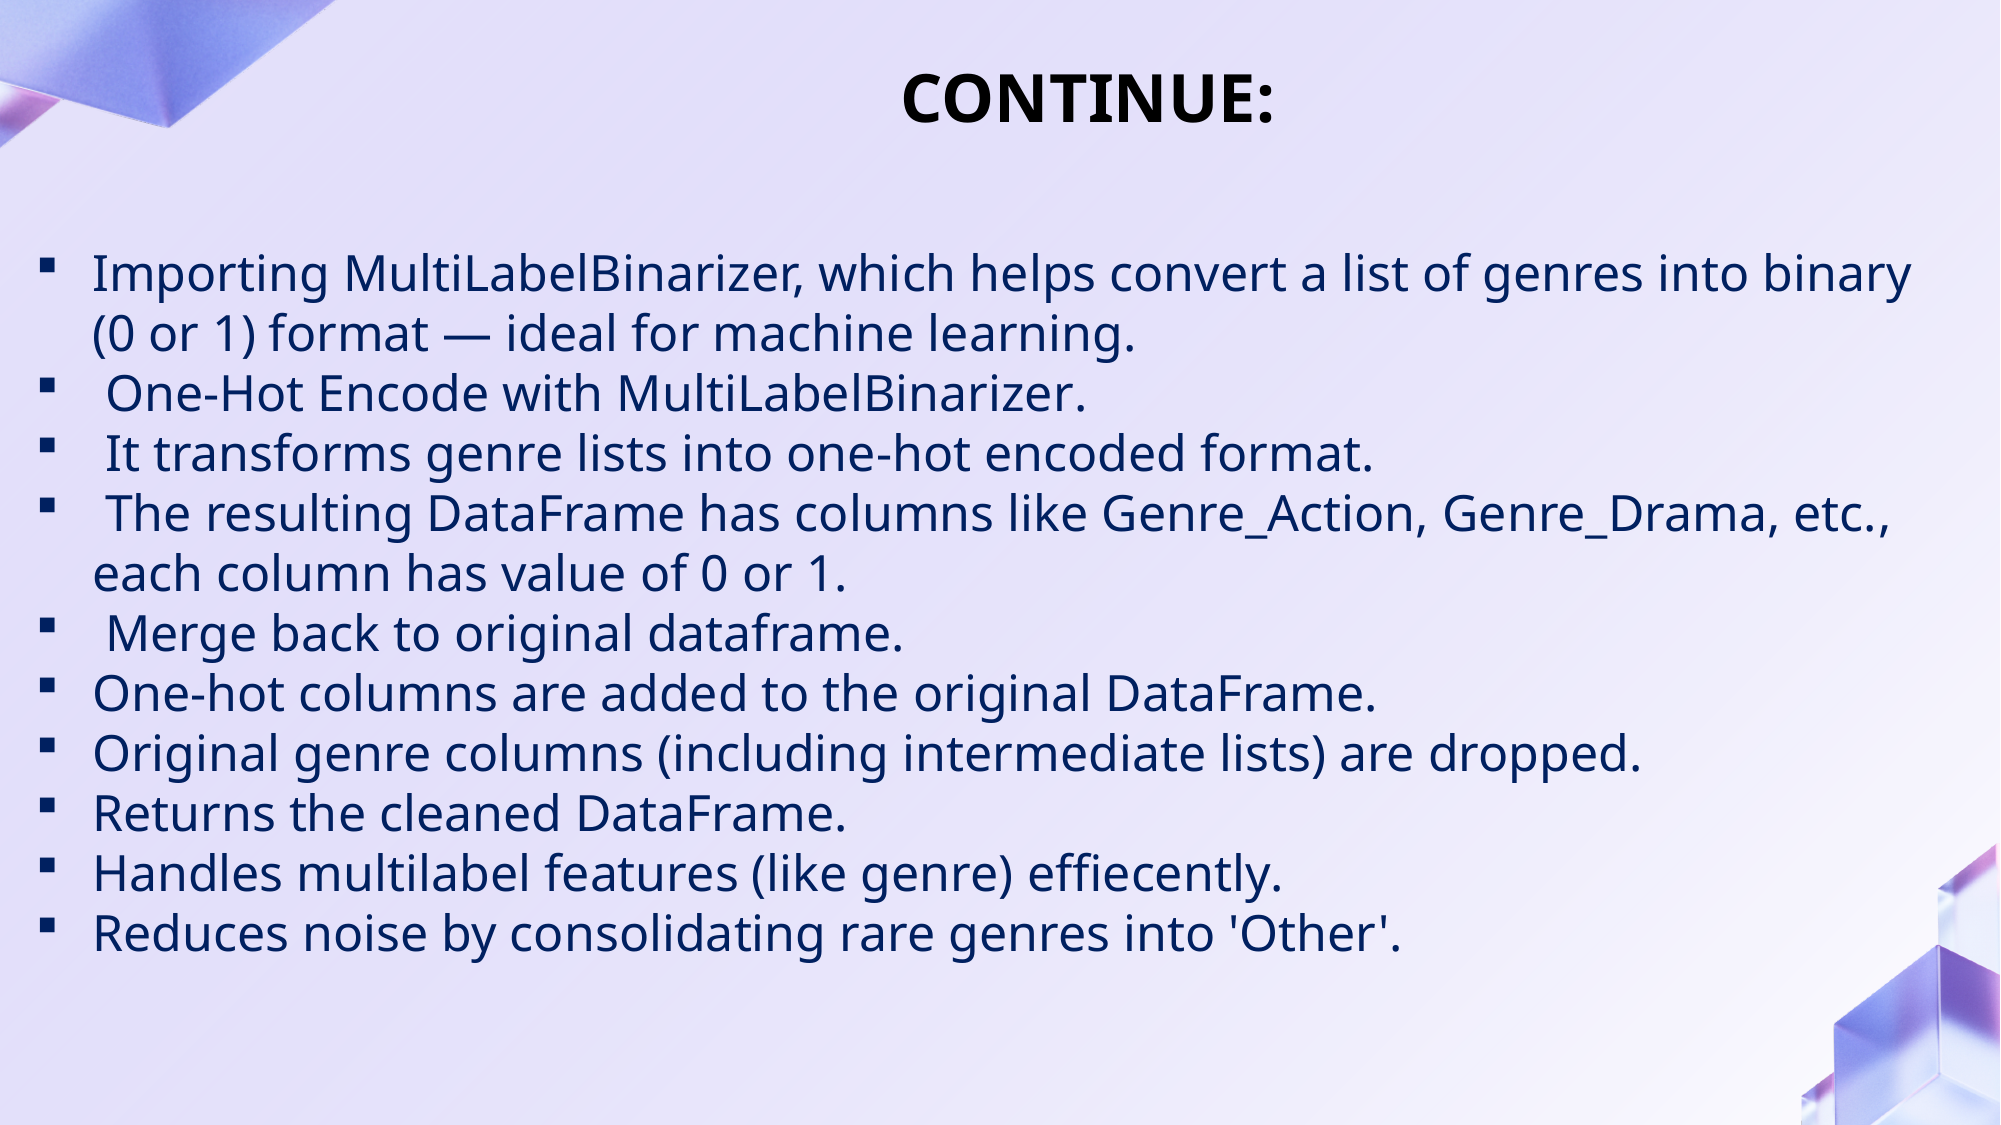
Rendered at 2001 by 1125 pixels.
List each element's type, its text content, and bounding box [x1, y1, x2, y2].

text_box CONTINUE: [317, 48, 1859, 155]
picture [1696, 760, 2000, 1125]
text_box Importing MultiLabelBinarizer, which helps convert a list of genres into binary (0 or 1) format — ideal for machine learning. One-Hot Encode with MultiLabelBinarizer. It transforms genre lists into one-hot encoded format. The resulting DataFrame has columns like Genre_Action, Genre_Drama, etc., each column has value of 0 or 1. Merge back to original dataframe. One-hot columns are added to the original DataFrame. Original genre columns (including intermediate lists) are dropped. Returns the cleaned DataFrame. Handles multilabel features (like genre) effiecently. Reduces noise by consolidating rare genres into 'Other'. [21, 234, 1941, 1074]
picture [0, 0, 703, 374]
